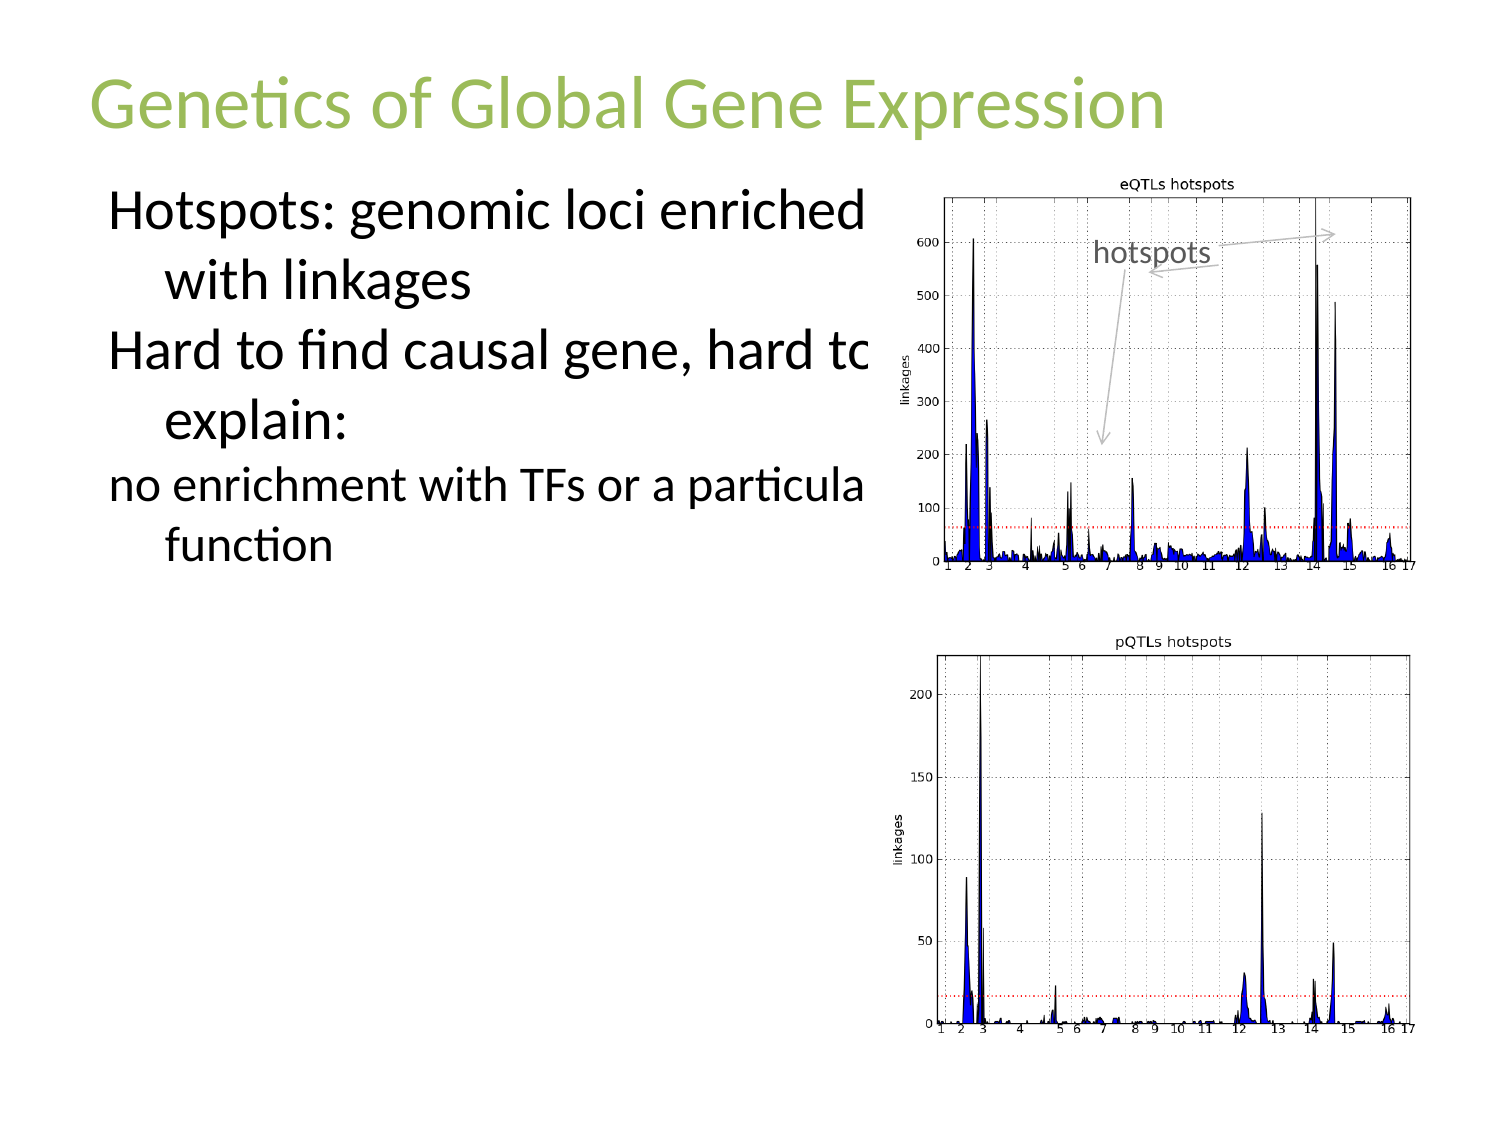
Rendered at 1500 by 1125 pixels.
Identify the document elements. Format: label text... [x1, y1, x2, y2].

text_box Hotspots: genomic loci enriched with linkages Hard to find causal gene, hard to explain: no enrichment with TFs or a particular function [93, 164, 862, 1043]
picture [860, 609, 1471, 1069]
picture [867, 152, 1471, 606]
text_box Genetics of Global Gene Expression [74, 45, 1425, 153]
